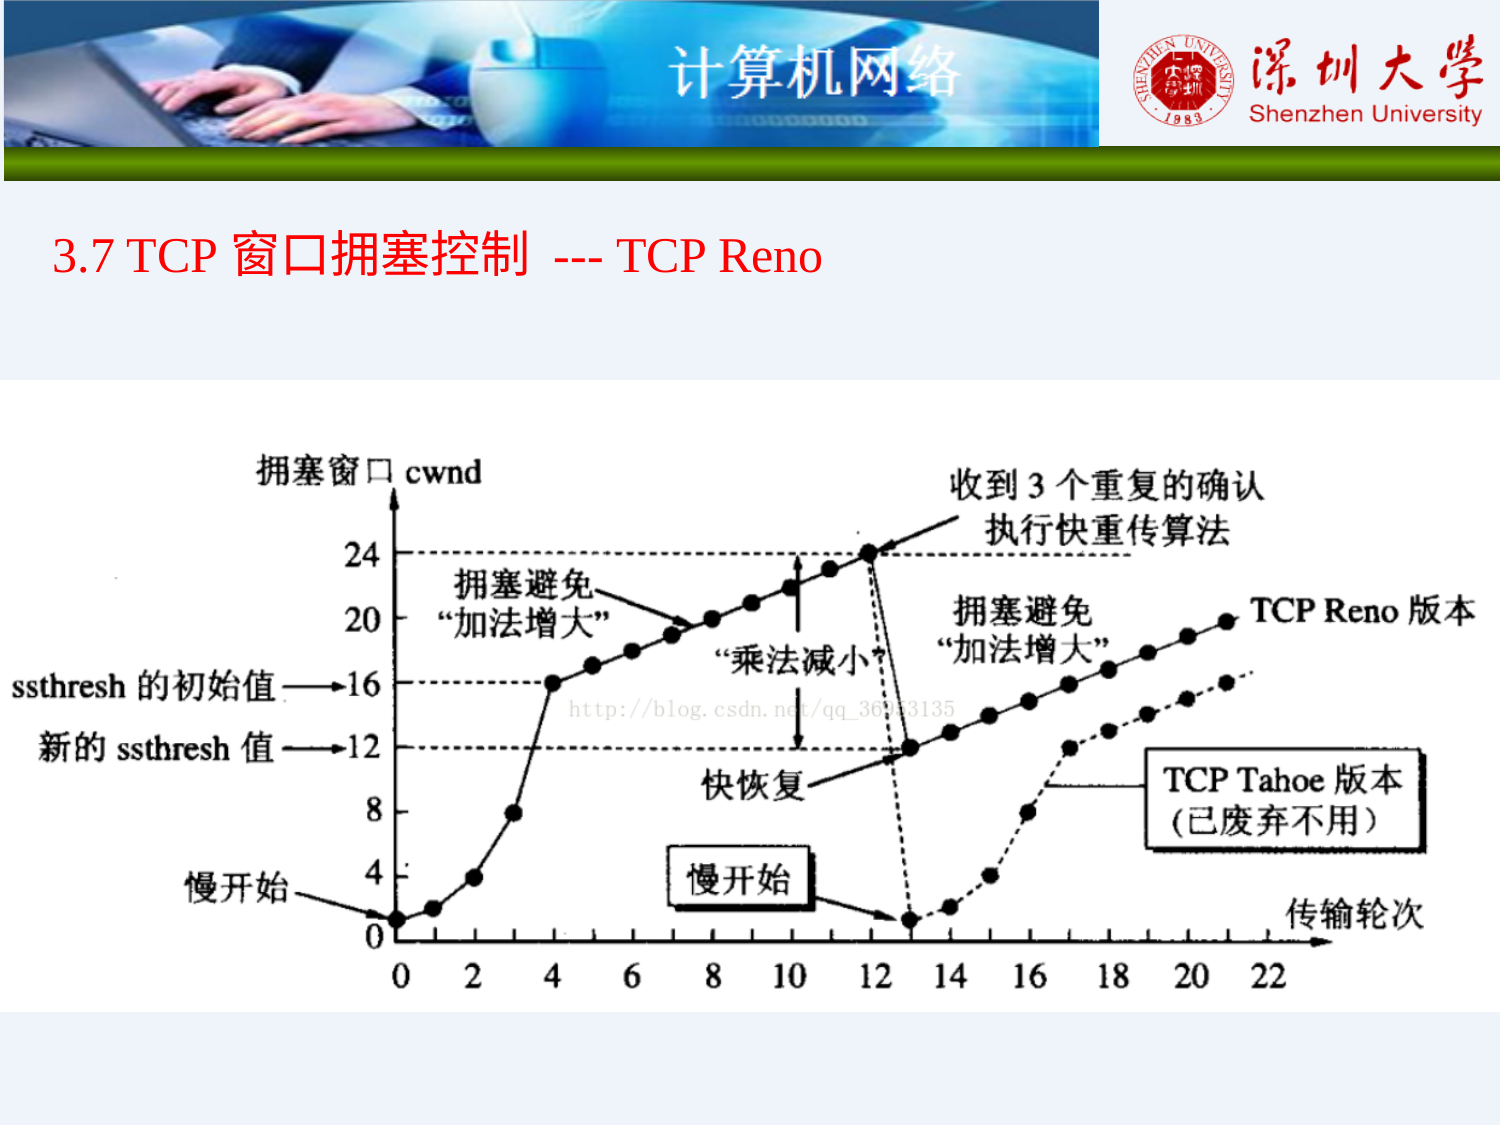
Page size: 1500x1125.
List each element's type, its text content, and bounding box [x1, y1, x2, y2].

picture [1113, 18, 1488, 147]
picture [3, 1, 1099, 147]
list 3.7 TCP窗口拥塞控制 --- TCP Reno [37, 184, 1388, 362]
picture [0, 380, 1500, 1012]
